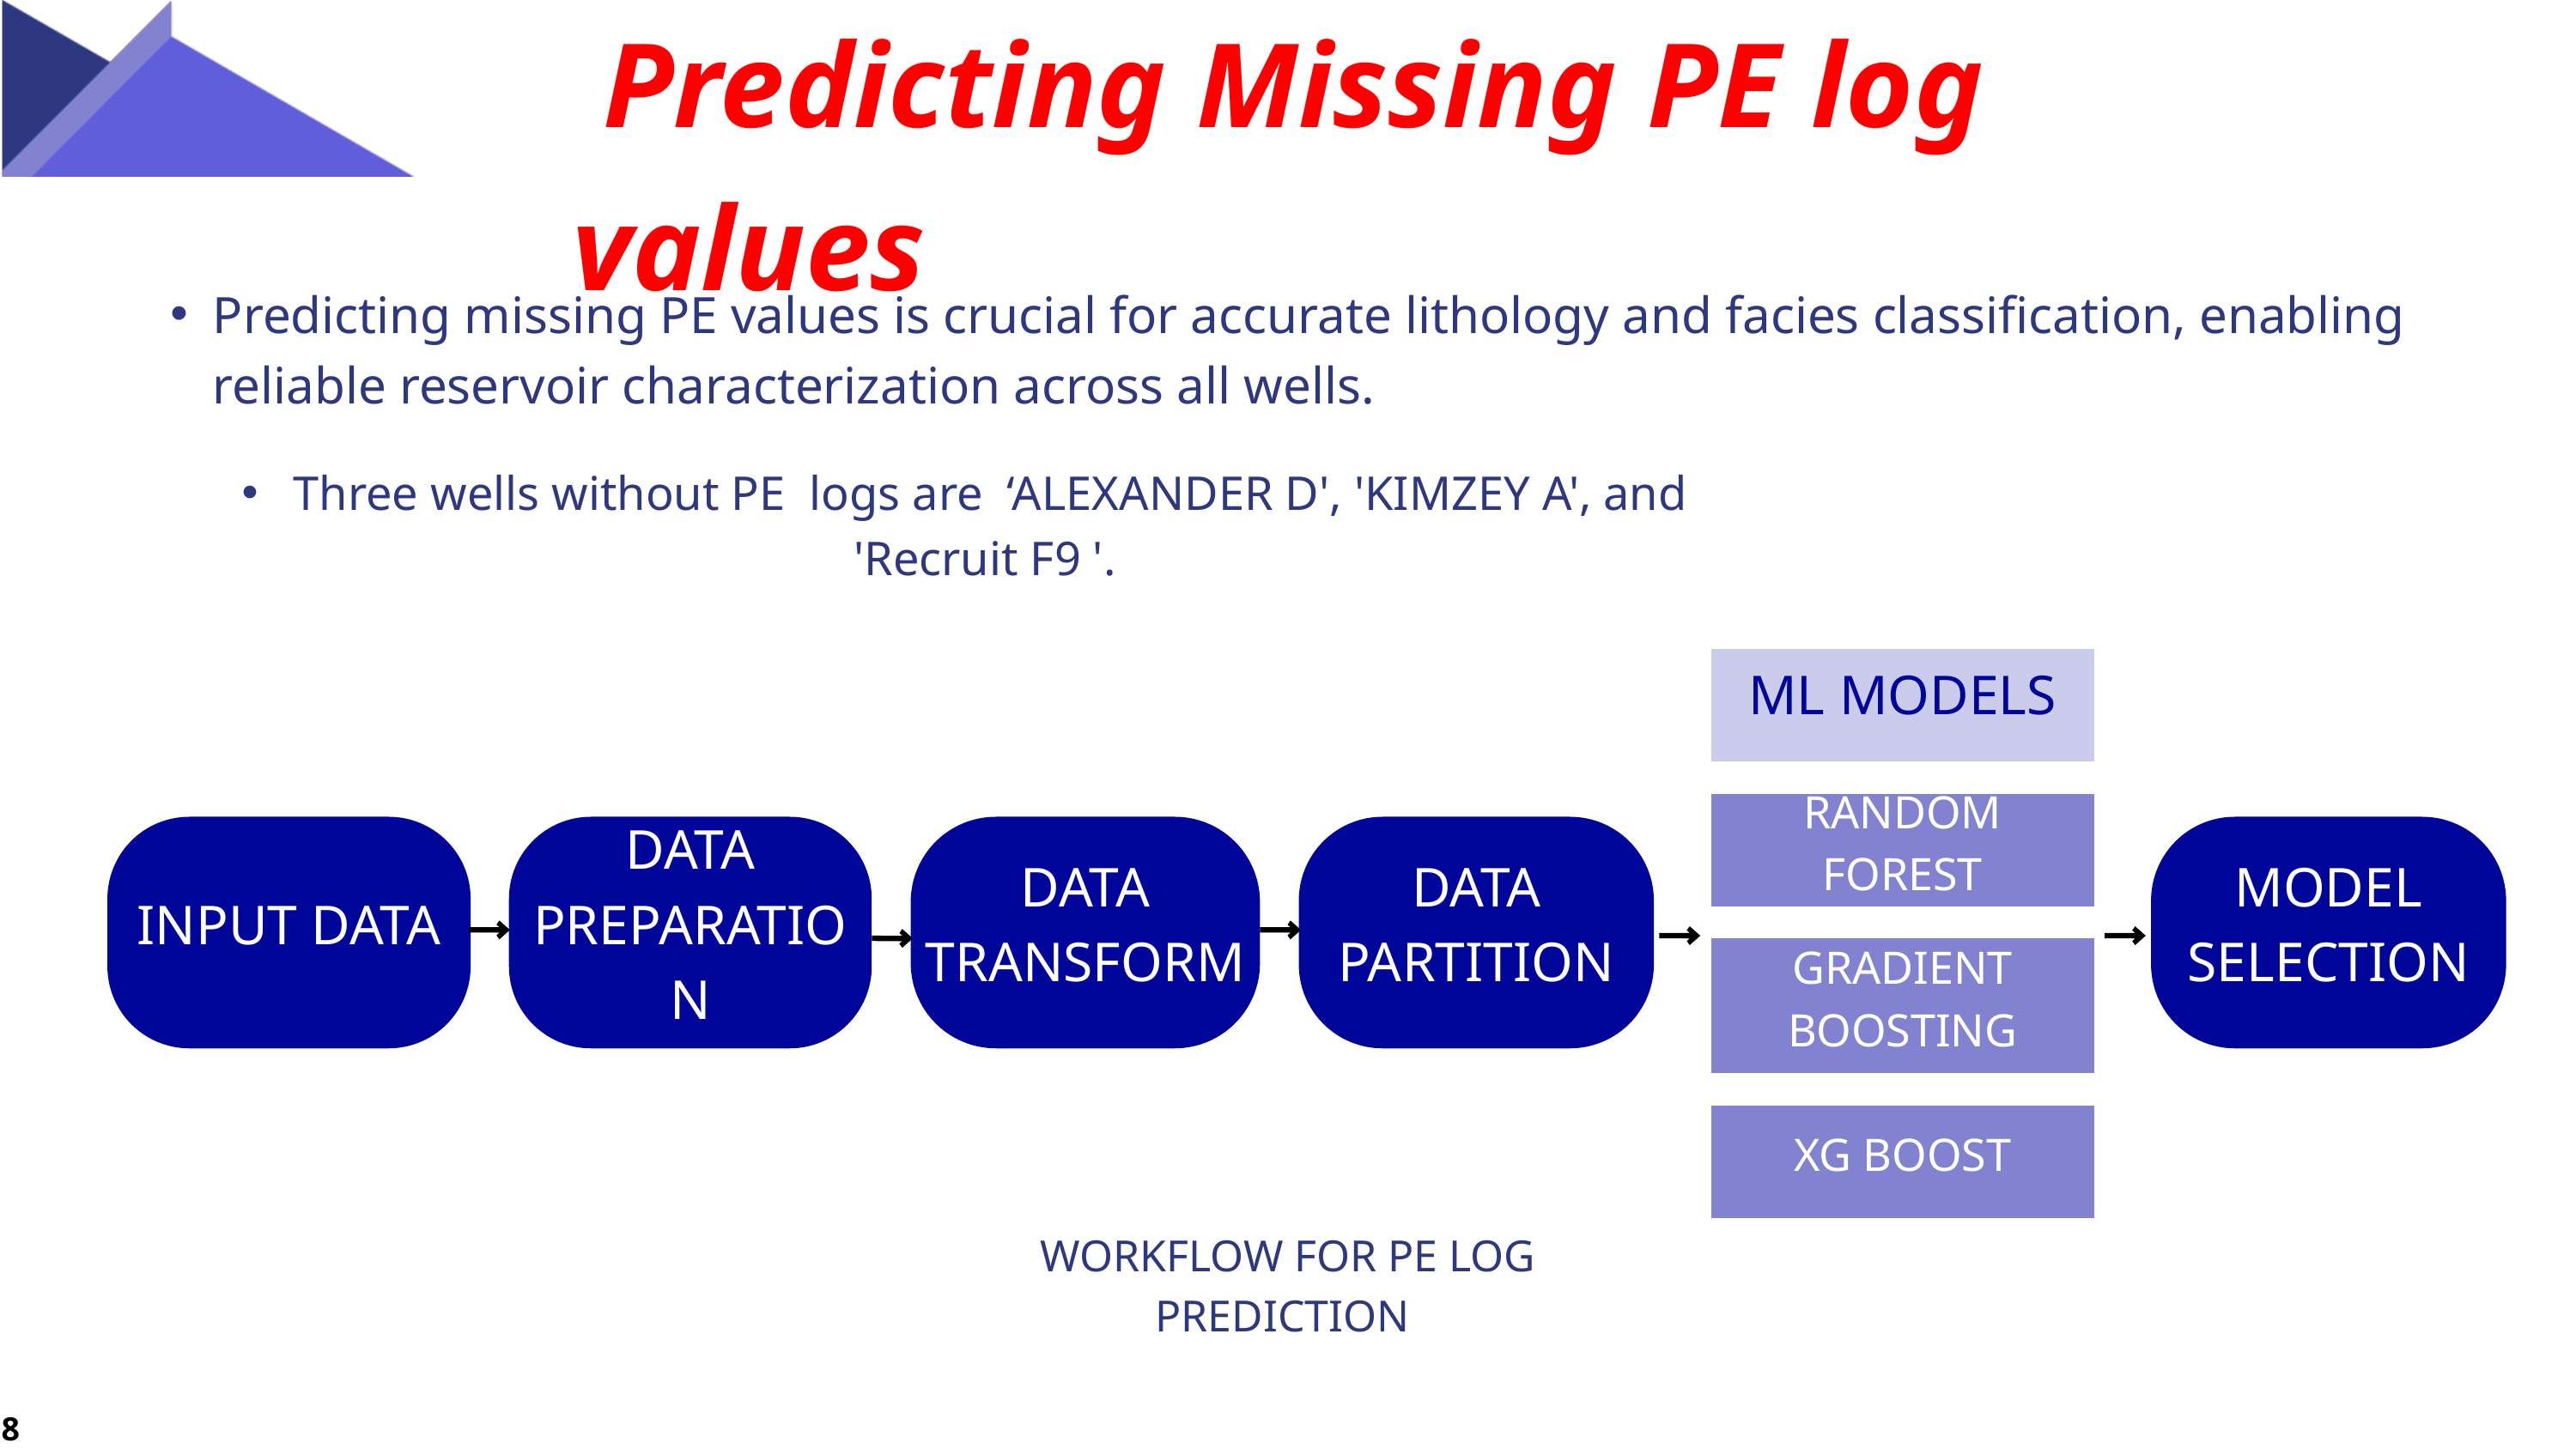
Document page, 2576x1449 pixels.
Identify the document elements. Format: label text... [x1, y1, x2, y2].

text_box Three wells without PE logs are ‘ALEXANDER D', 'KIMZEY A', and 'Recruit F9 '. [131, 454, 1759, 651]
text_box Predicting Missing PE log values [572, 0, 2004, 273]
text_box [1298, 816, 1655, 1049]
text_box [508, 816, 872, 1049]
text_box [1710, 1105, 2094, 1218]
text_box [910, 816, 1261, 1049]
text_box [2105, 929, 2146, 943]
text_box [0, 0, 416, 177]
text_box Predicting missing PE values is crucial for accurate lithology and facies classification, enabling reliable reservoir characterization across all wells. [127, 273, 2457, 484]
text_box 8 [1, 1402, 21, 1447]
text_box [1710, 937, 2094, 1074]
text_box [1710, 793, 2094, 906]
text_box WORKFLOW FOR PE LOG PREDICTION [933, 1220, 1643, 1341]
text_box [1659, 929, 1701, 943]
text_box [106, 816, 471, 1049]
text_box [1710, 648, 2094, 762]
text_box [2150, 816, 2506, 1049]
